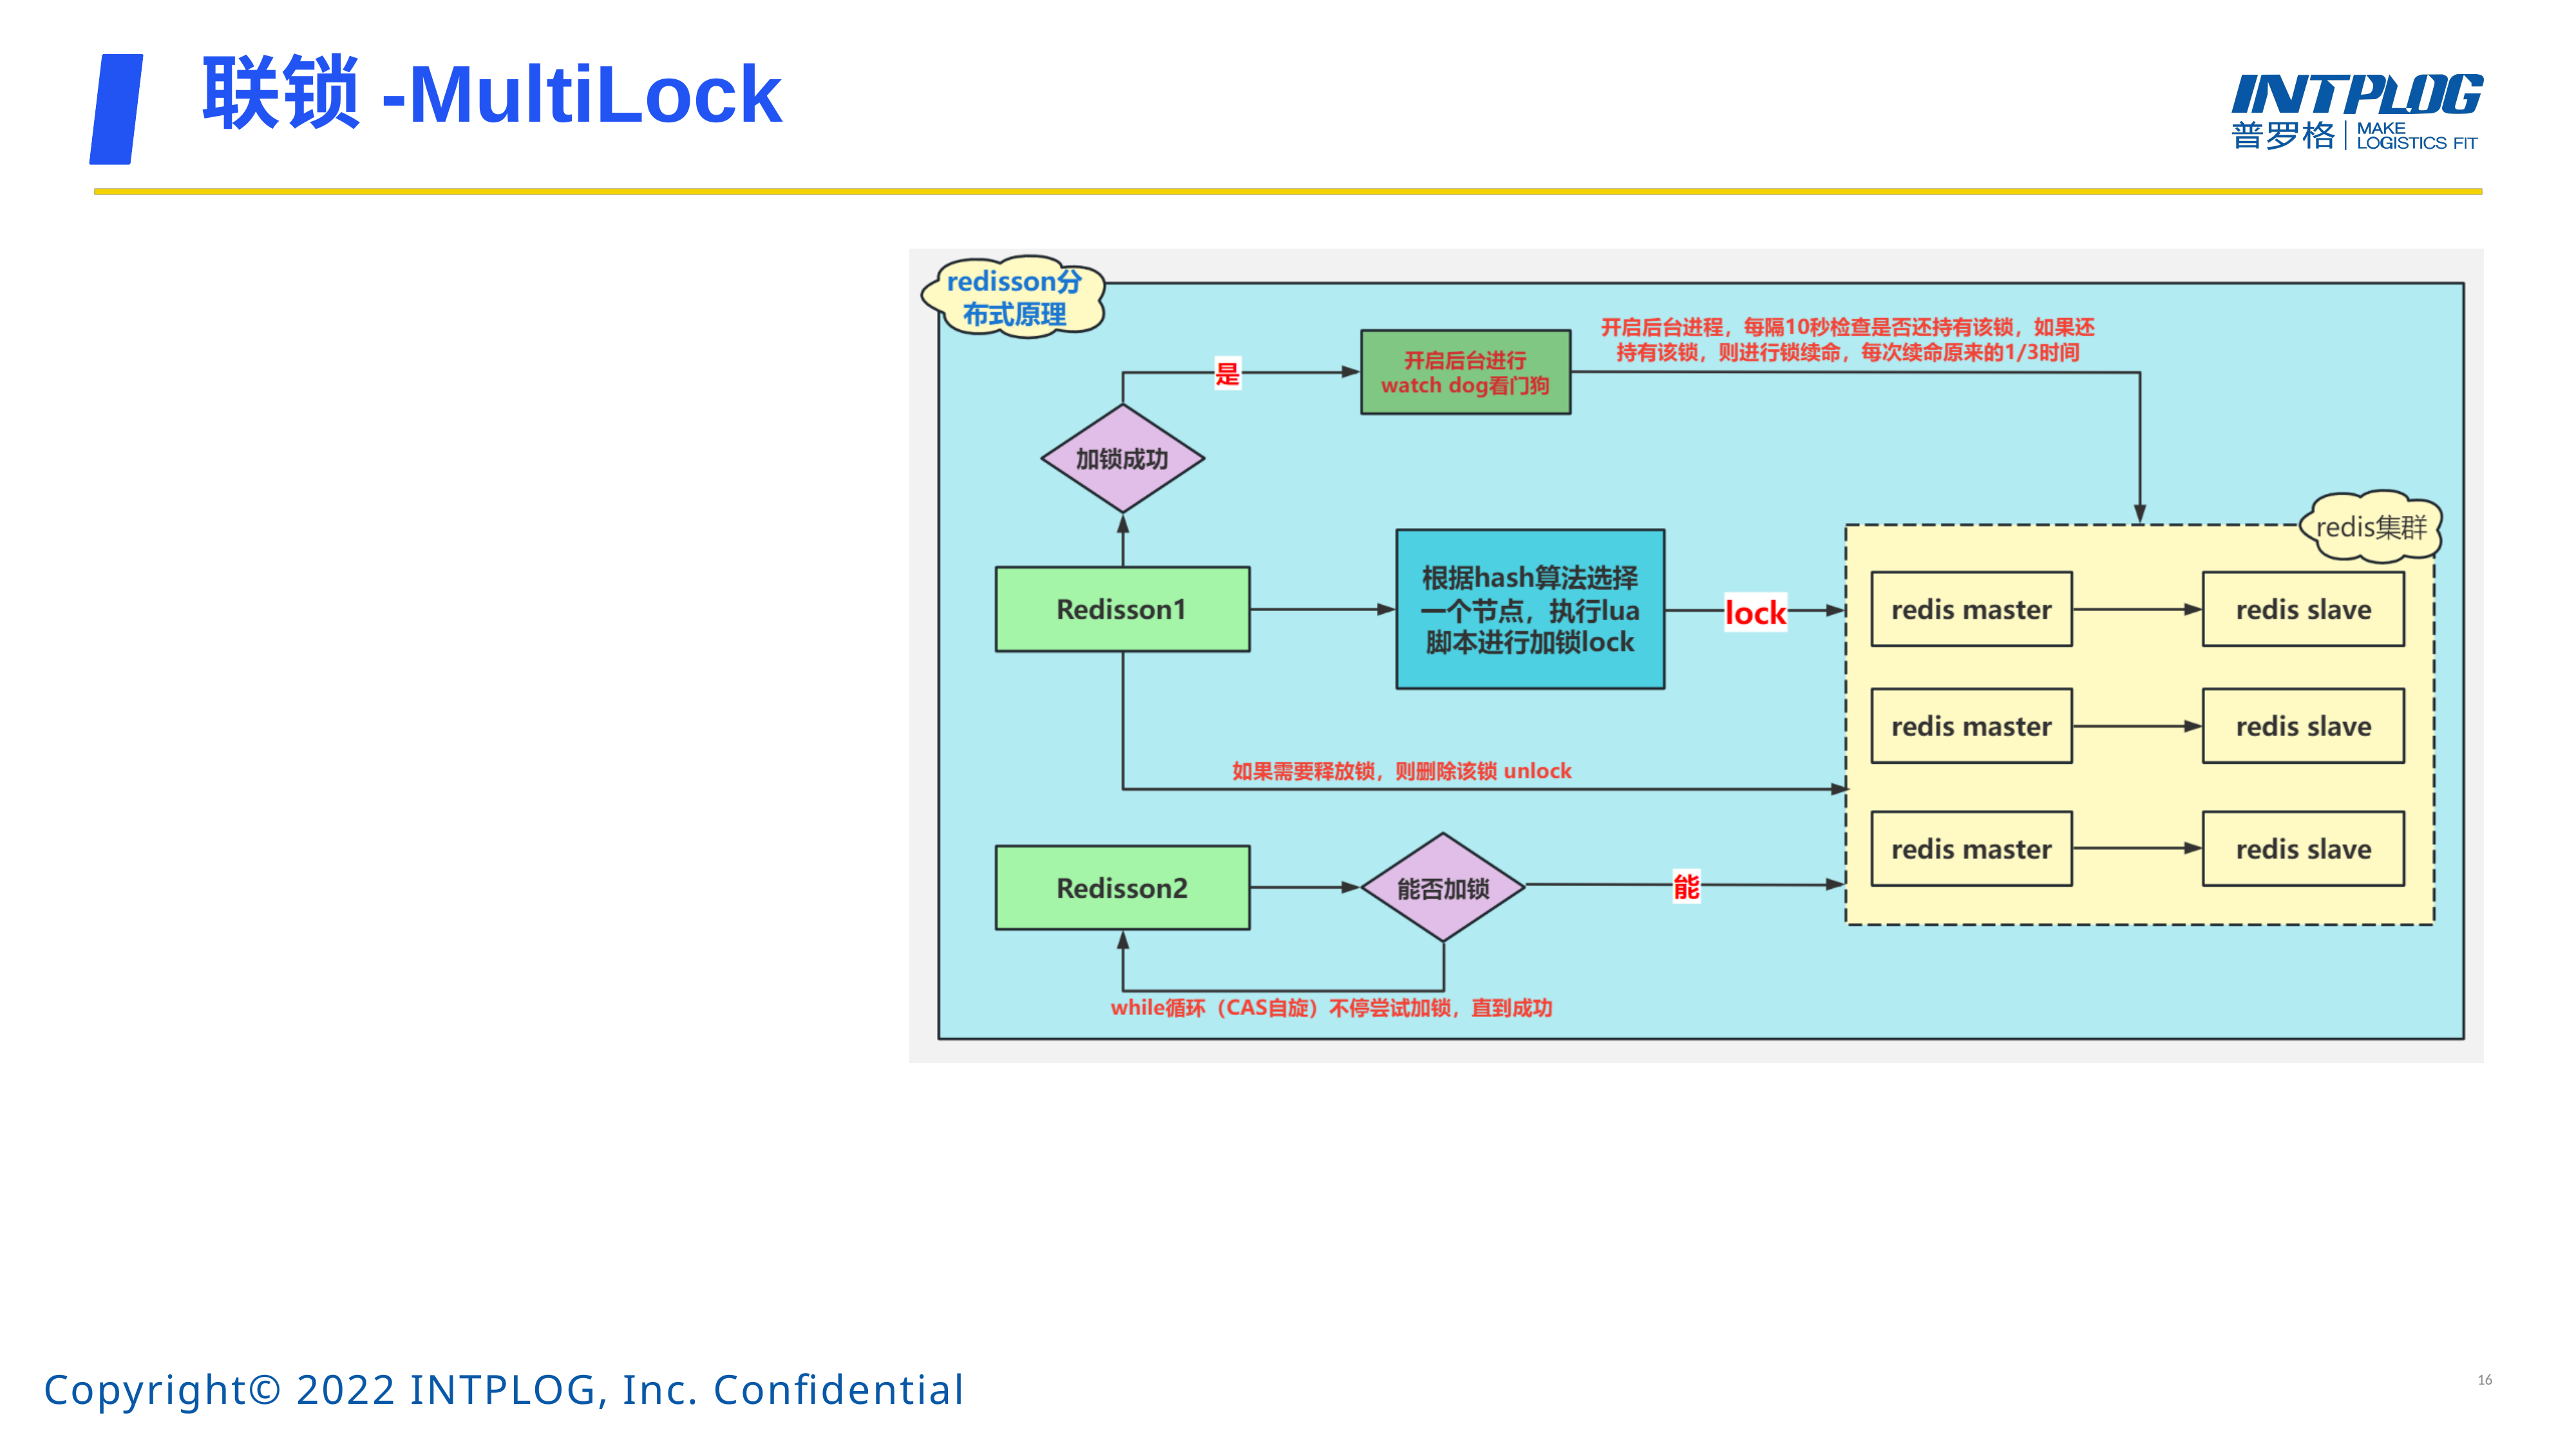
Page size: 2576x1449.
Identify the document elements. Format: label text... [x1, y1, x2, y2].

picture [2231, 74, 2484, 150]
text_box [89, 53, 144, 165]
text_box 联锁-MultiLock [191, 36, 1965, 133]
picture [909, 249, 2484, 1064]
picture [92, 186, 2484, 196]
